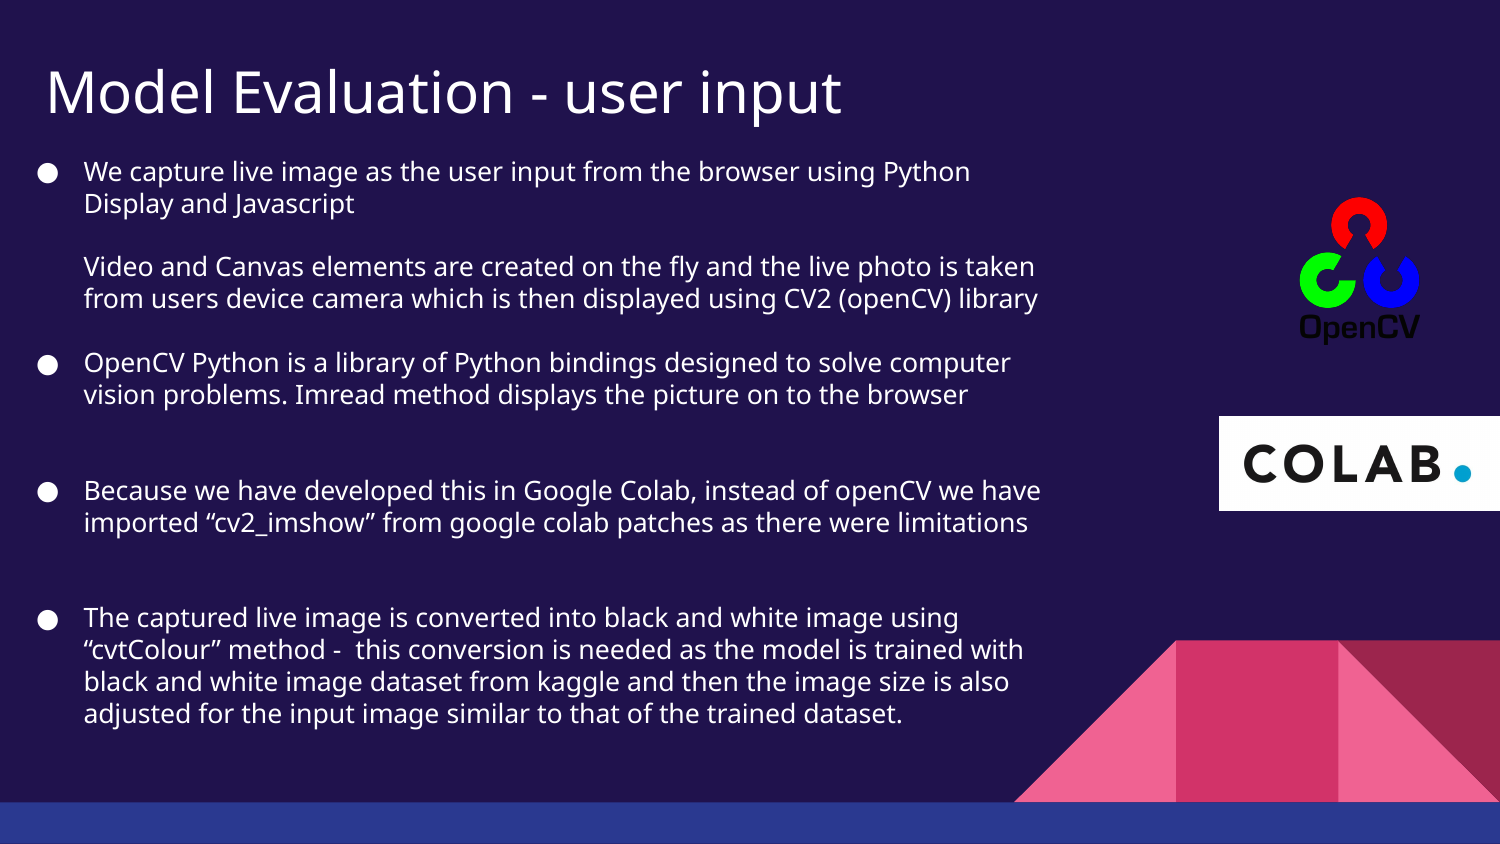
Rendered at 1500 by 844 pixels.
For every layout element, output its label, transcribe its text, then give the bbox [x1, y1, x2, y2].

picture [1218, 416, 1500, 511]
picture [1299, 196, 1420, 345]
title Model Evaluation - user input [30, 40, 1428, 140]
list We capture live image as the user input from the browser using Python Display and Javascript Video and Canvas elements are created on the fly and the live photo is taken from users device camera which is then displayed using CV2 (openCV) library OpenCV Python is a library of Python bindings designed to solve computer vision problems. Imread method displays the picture on to the browser Because we have developed this in Google Colab, instead of openCV we have imported “cv2_imshow” from google colab patches as there were limitations The captured live image is converted into black and white image using “cvtColour” method - this conversion is needed as the model is trained with black and white image dataset from kaggle and then the image size is also adjusted for the input image similar to that of the trained dataset. [0, 139, 1069, 796]
